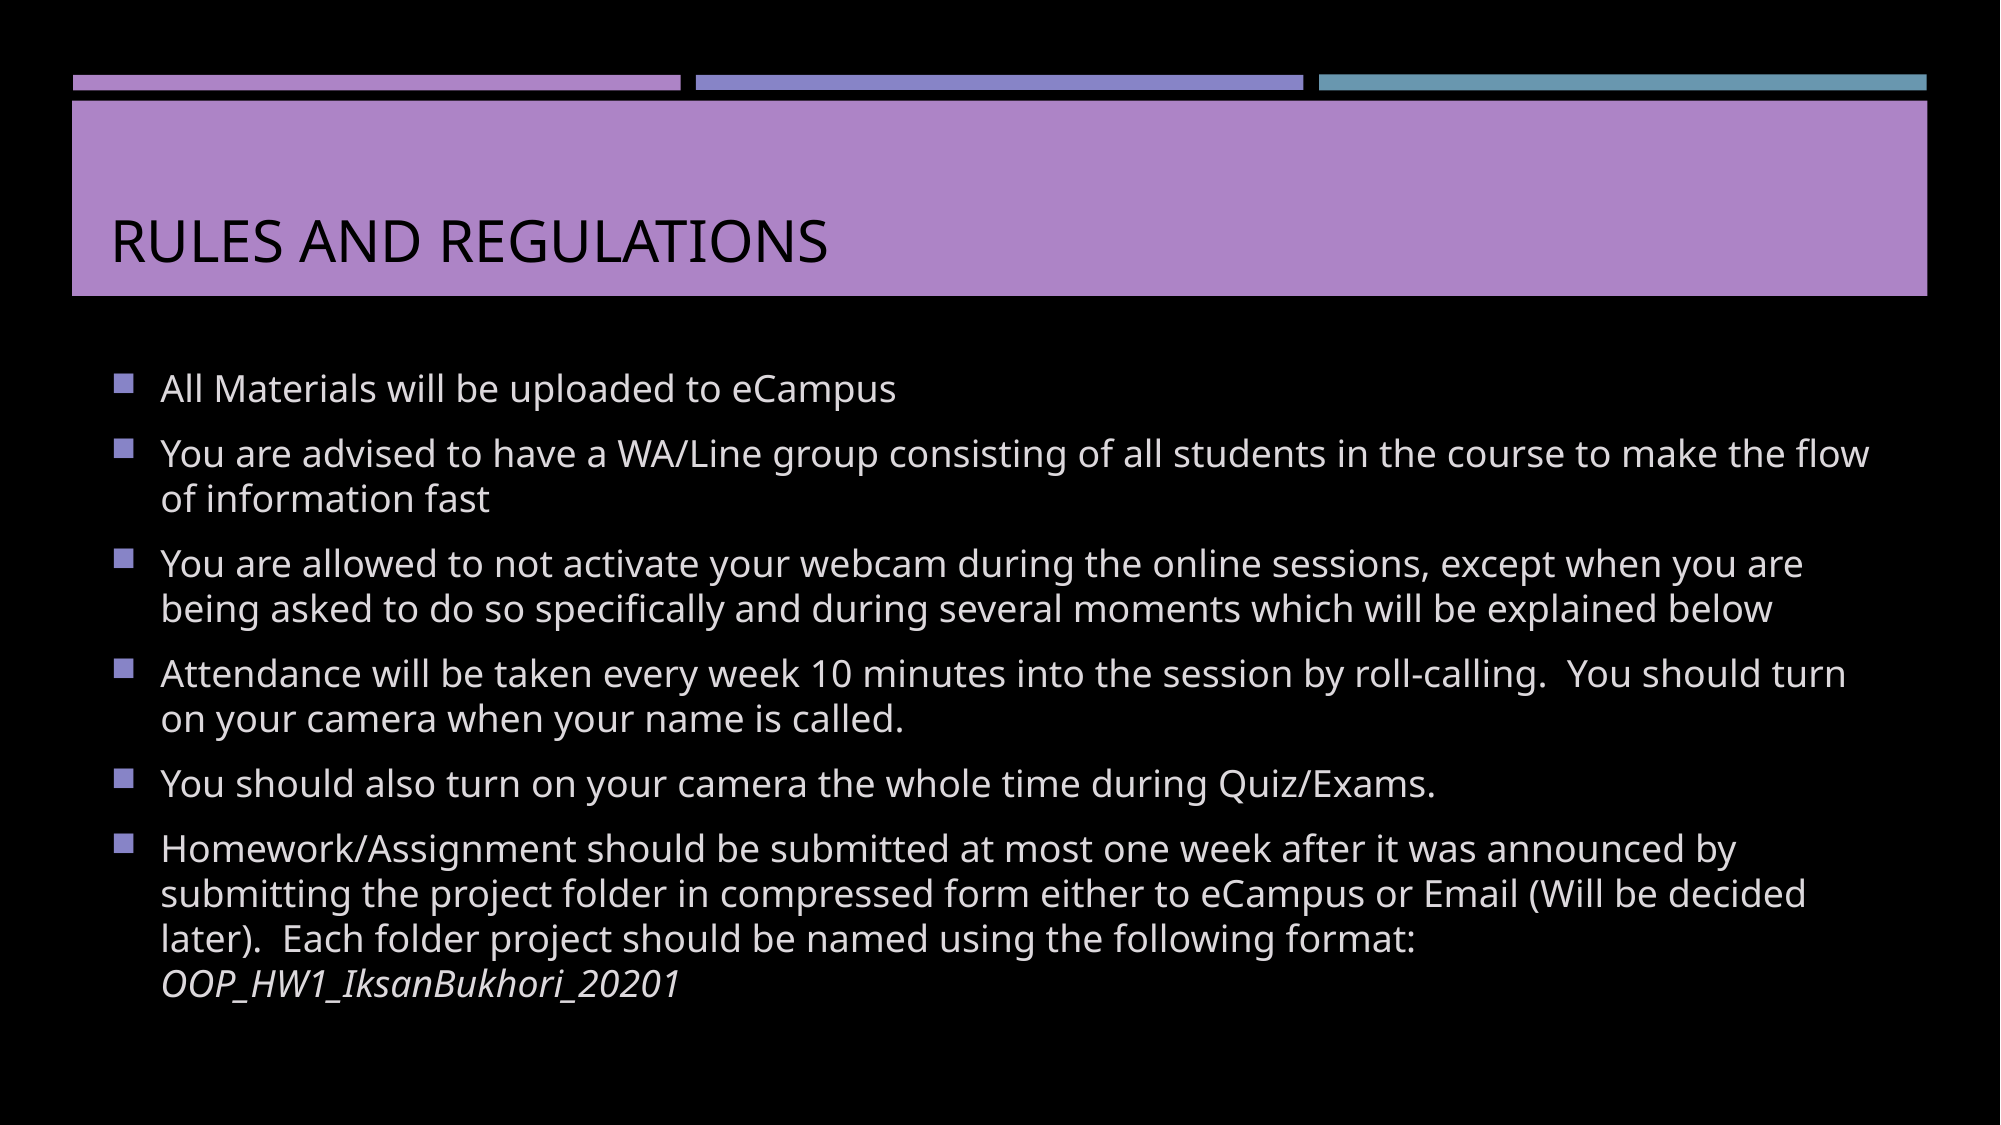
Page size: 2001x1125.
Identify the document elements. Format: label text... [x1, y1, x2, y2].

title Rules and Regulations [95, 115, 1905, 282]
list All Materials will be uploaded to eCampus You are advised to have a WA/Line group consisting of all students in the course to make the flow of information fast You are allowed to not activate your webcam during the online sessions, except when you are being asked to do so specifically and during several moments which will be explained below Attendance will be taken every week 10 minutes into the session by roll-calling. You should turn on your camera when your name is called. You should also turn on your camera the whole time during Quiz/Exams. Homework/Assignment should be submitted at most one week after it was announced by submitting the project folder in compressed form either to eCampus or Email (Will be decided later). Each folder project should be named using the following format: OOP_HW1_IksanBukhori_20201 [95, 357, 1905, 1068]
